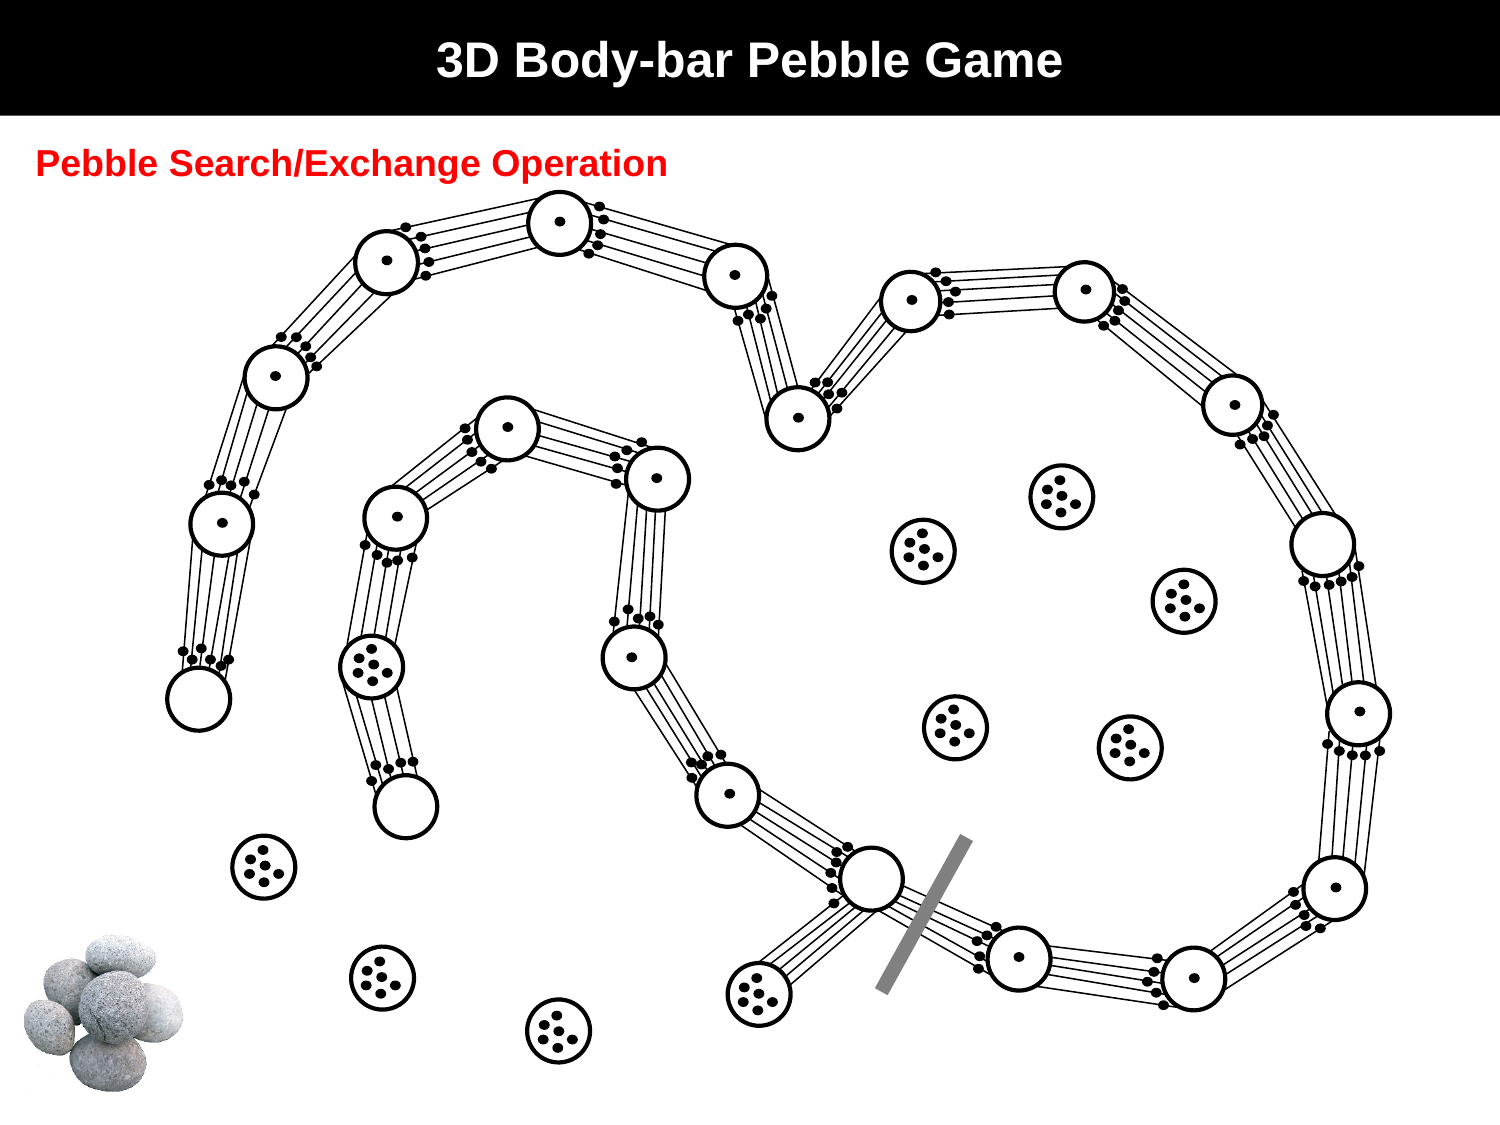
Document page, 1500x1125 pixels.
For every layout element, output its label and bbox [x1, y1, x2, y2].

text_box [527, 999, 591, 1063]
text_box [1152, 569, 1216, 633]
text_box [891, 519, 955, 583]
text_box [1098, 716, 1162, 780]
text_box [0, 0, 1500, 116]
text_box [1030, 465, 1094, 529]
text_box [924, 696, 987, 760]
text_box [20, 131, 1391, 1026]
picture [24, 922, 190, 1093]
text_box [351, 946, 415, 1010]
text_box [232, 835, 296, 899]
